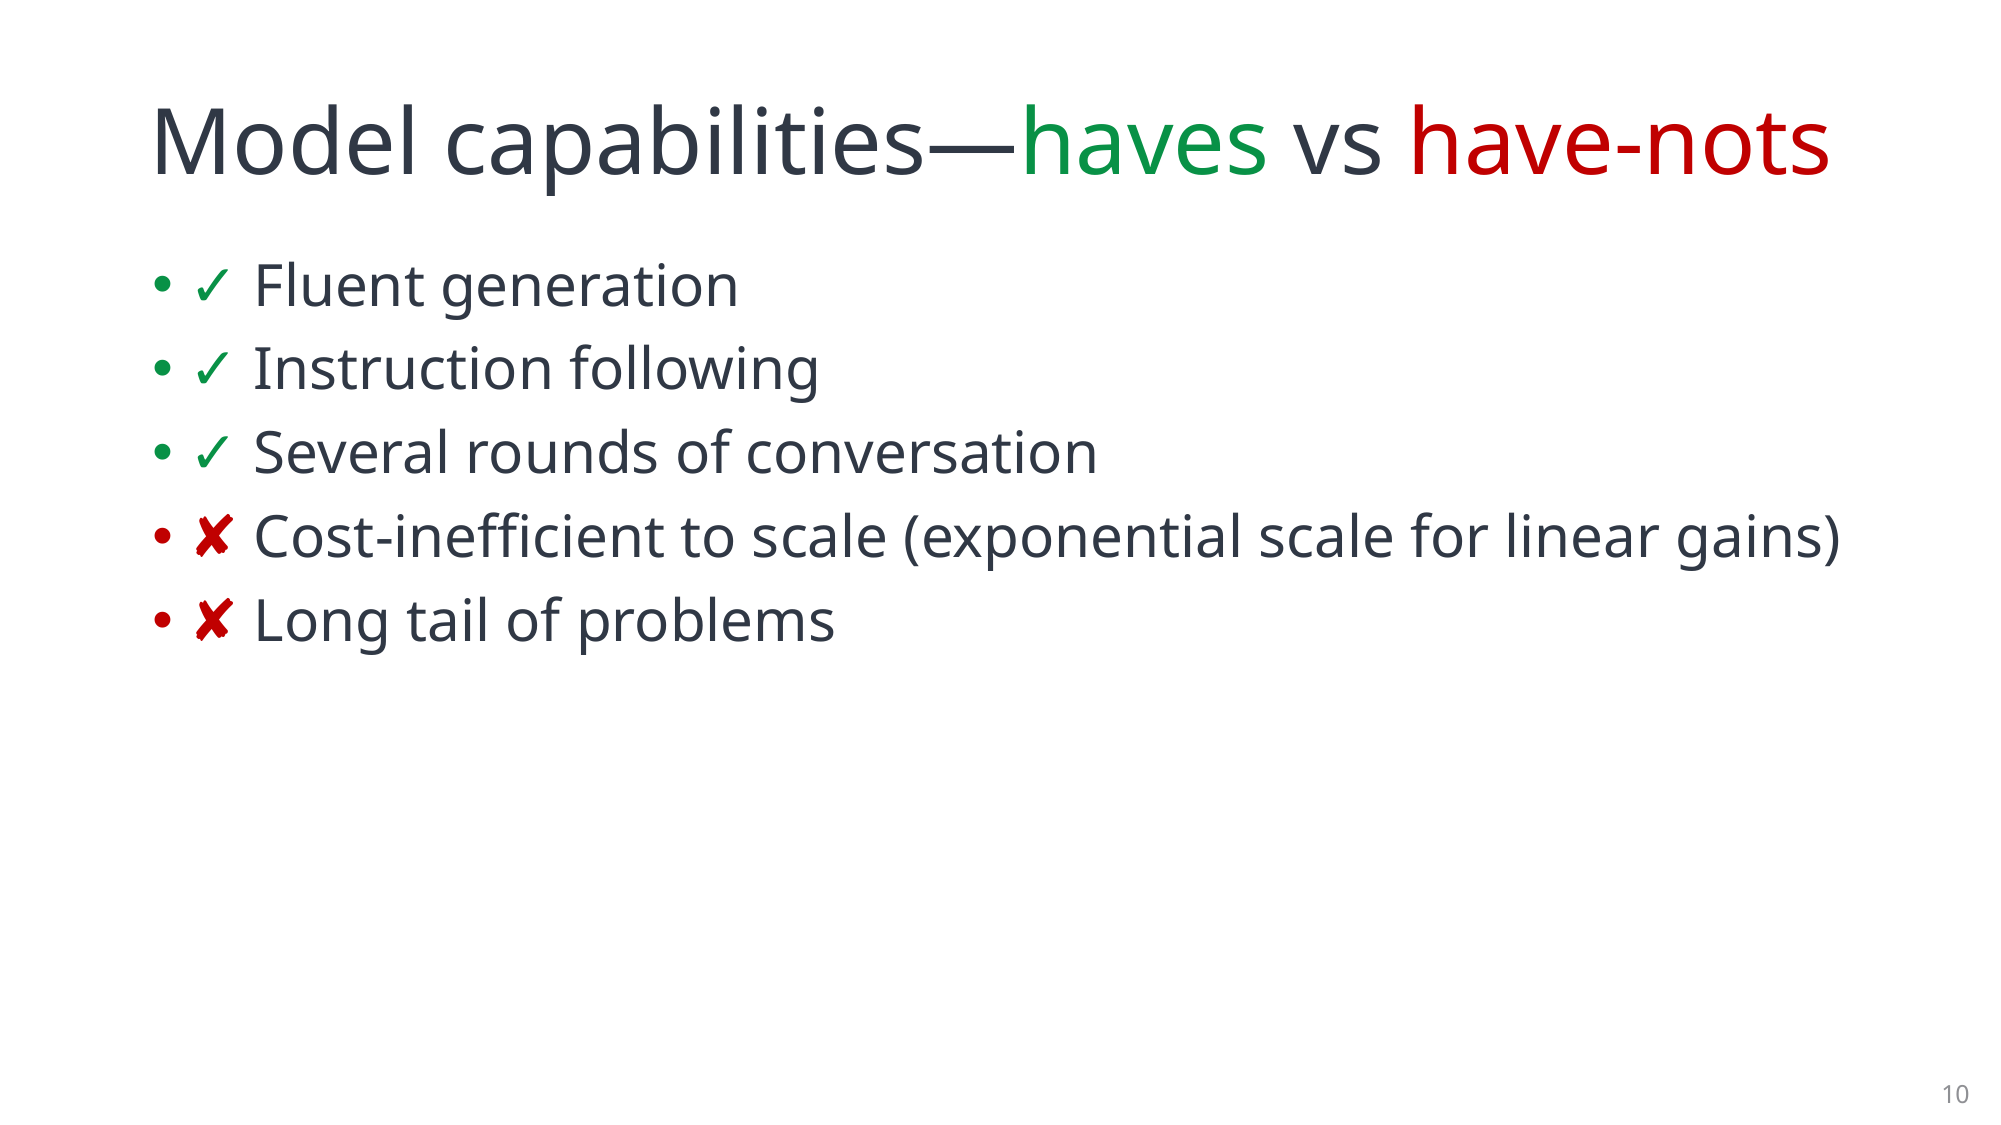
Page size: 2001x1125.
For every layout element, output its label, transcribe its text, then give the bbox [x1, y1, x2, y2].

title Model capabilities—haves vs have-nots [32, 62, 1974, 228]
slide_number 10 [1912, 1065, 2000, 1125]
list ✓ Fluent generation ✓ Instruction following ✓ Several rounds of conversation ✘ Cost-inefficient to scale (exponential scale for linear gains) ✘ Long tail of problems [137, 248, 1955, 1014]
